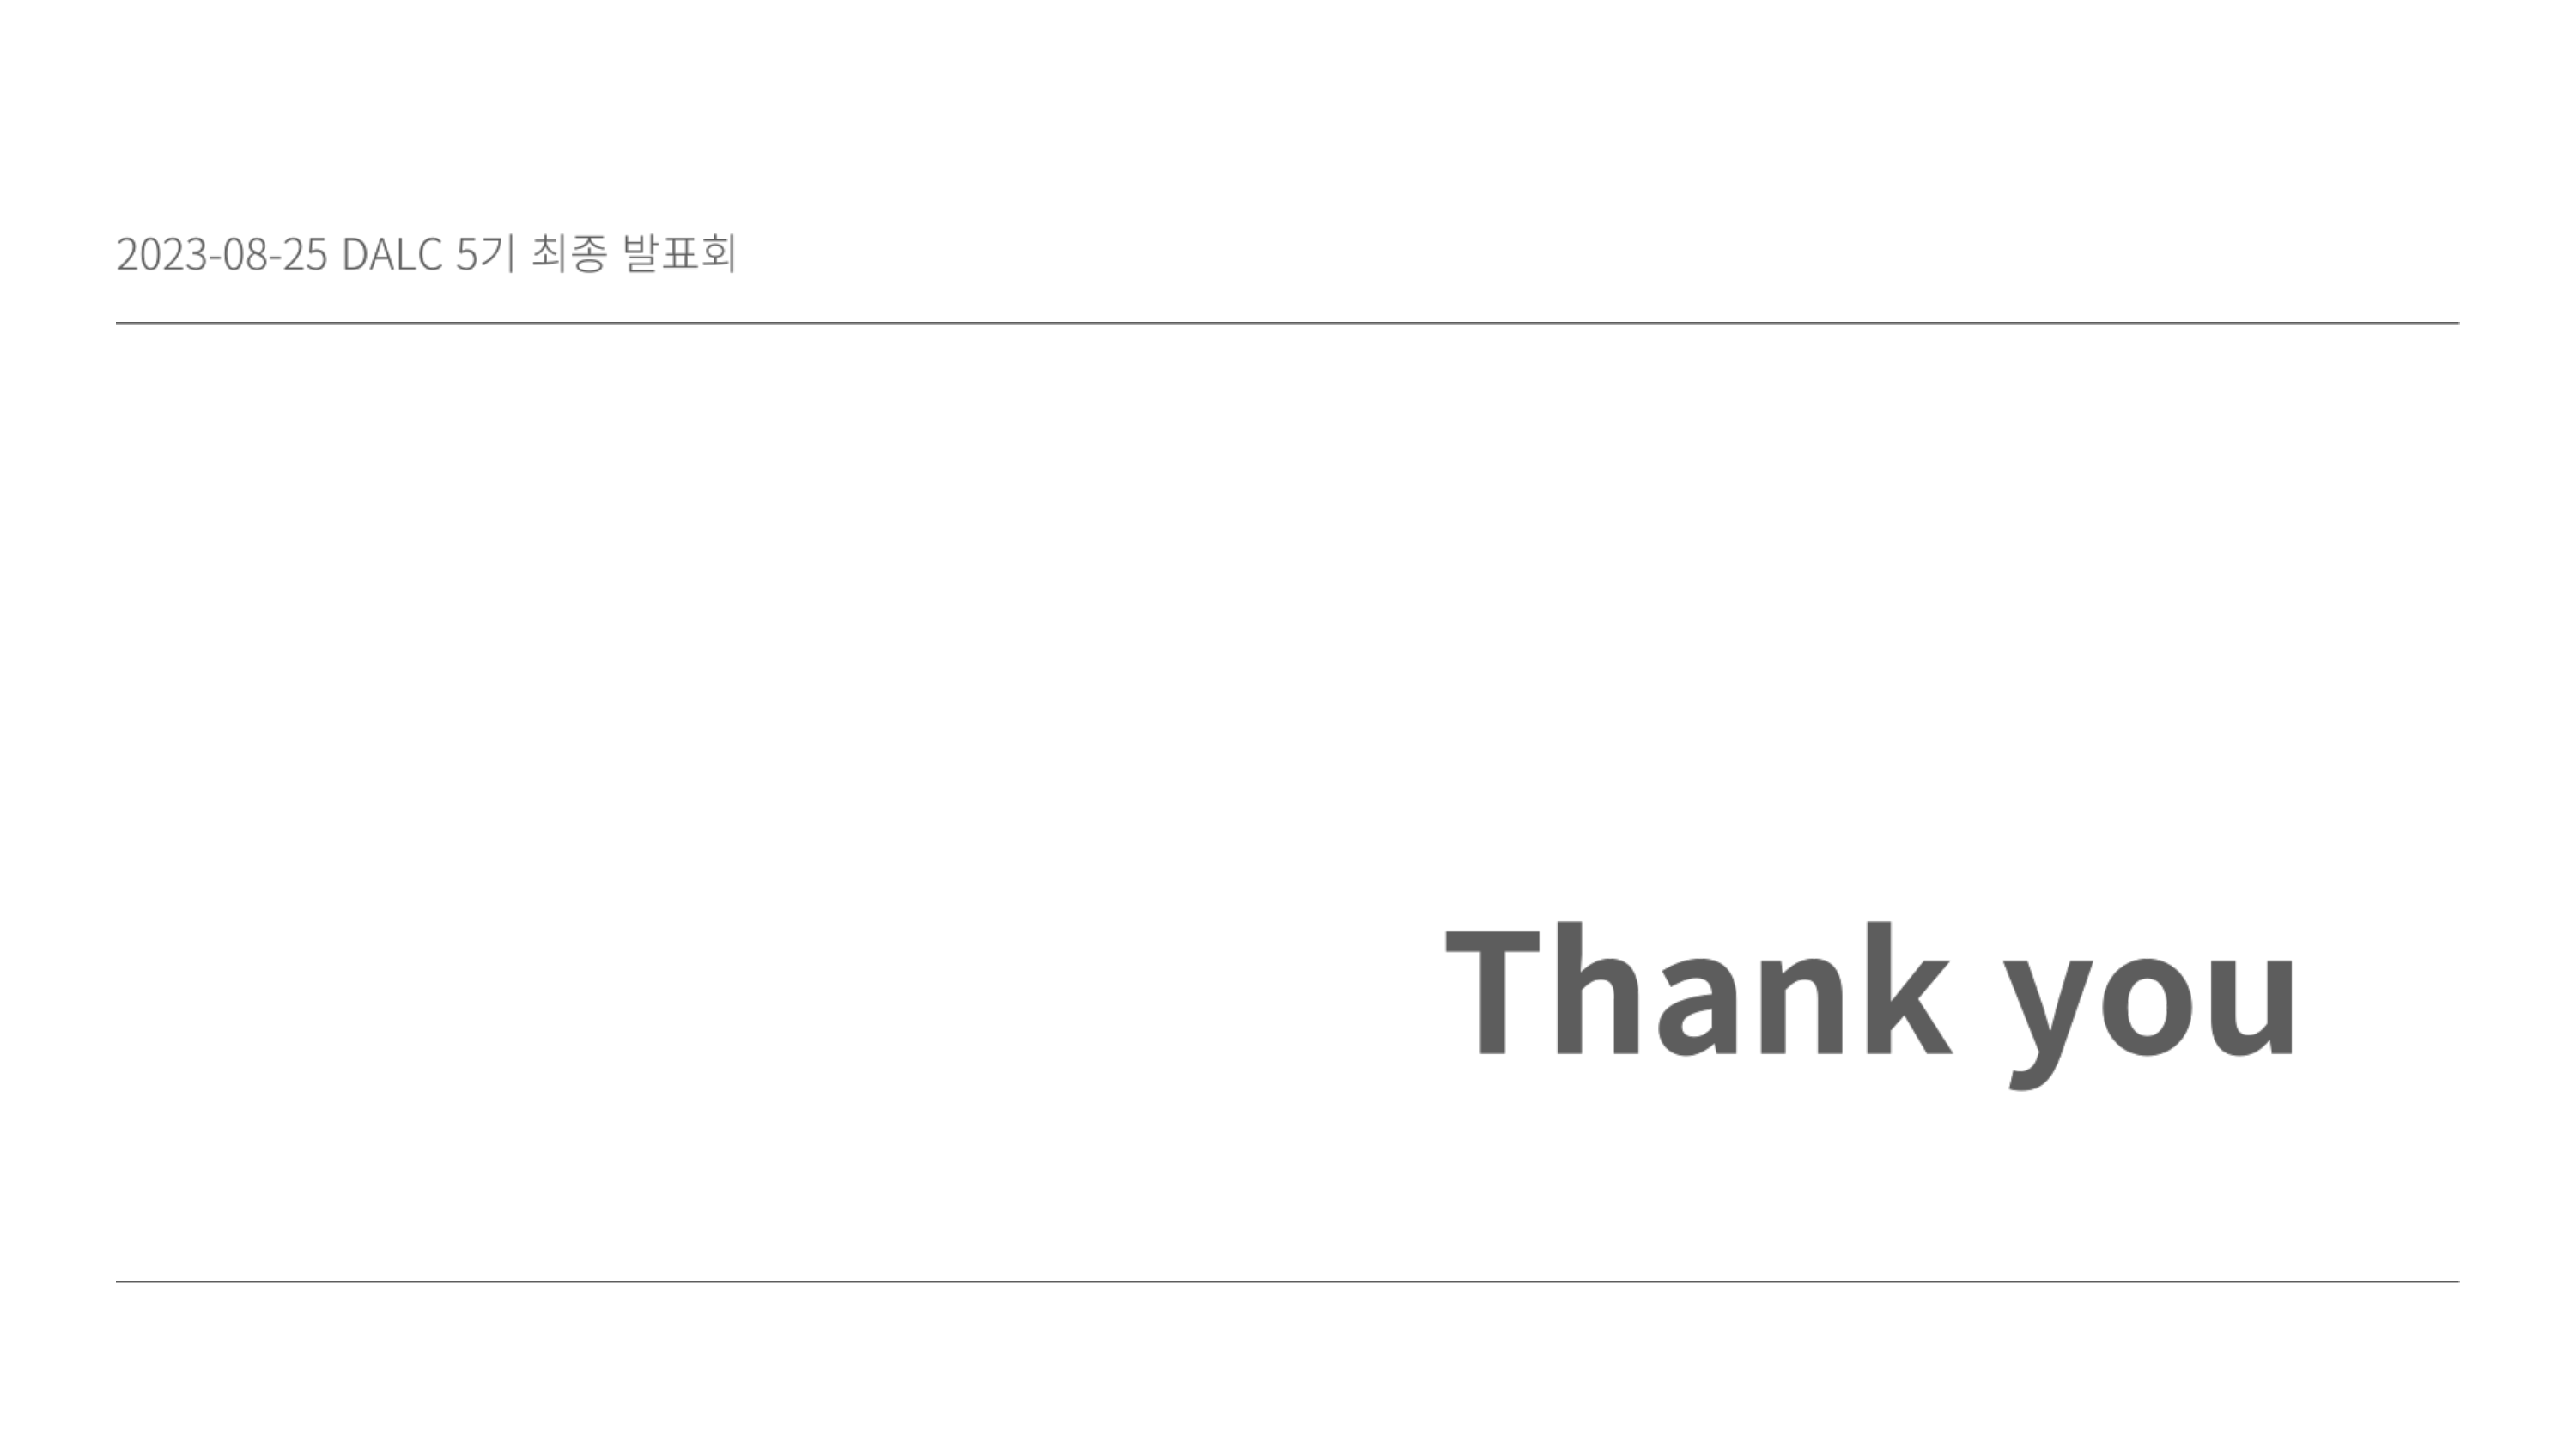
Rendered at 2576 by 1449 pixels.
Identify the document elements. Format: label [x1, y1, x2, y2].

picture [1388, 812, 2449, 1260]
text_box [116, 1280, 2460, 1283]
picture [103, 209, 780, 320]
text_box [781, 322, 2460, 325]
